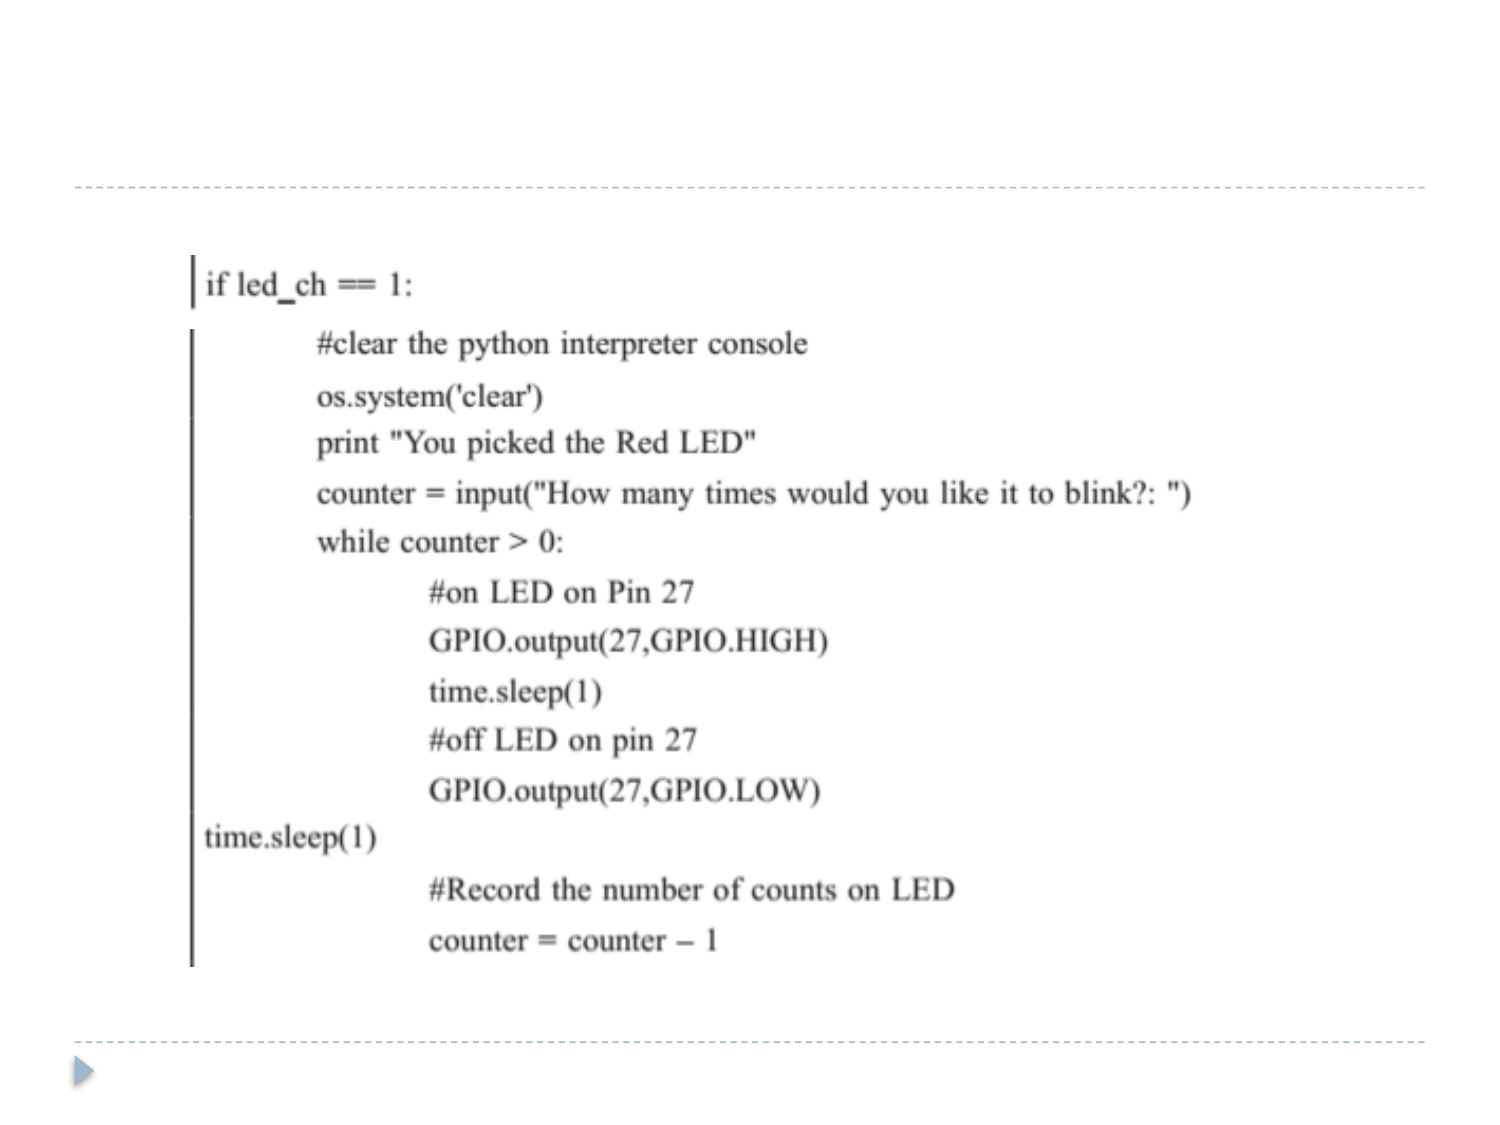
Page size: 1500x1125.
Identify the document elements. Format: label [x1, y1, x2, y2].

list [182, 255, 513, 328]
picture [159, 328, 1218, 967]
